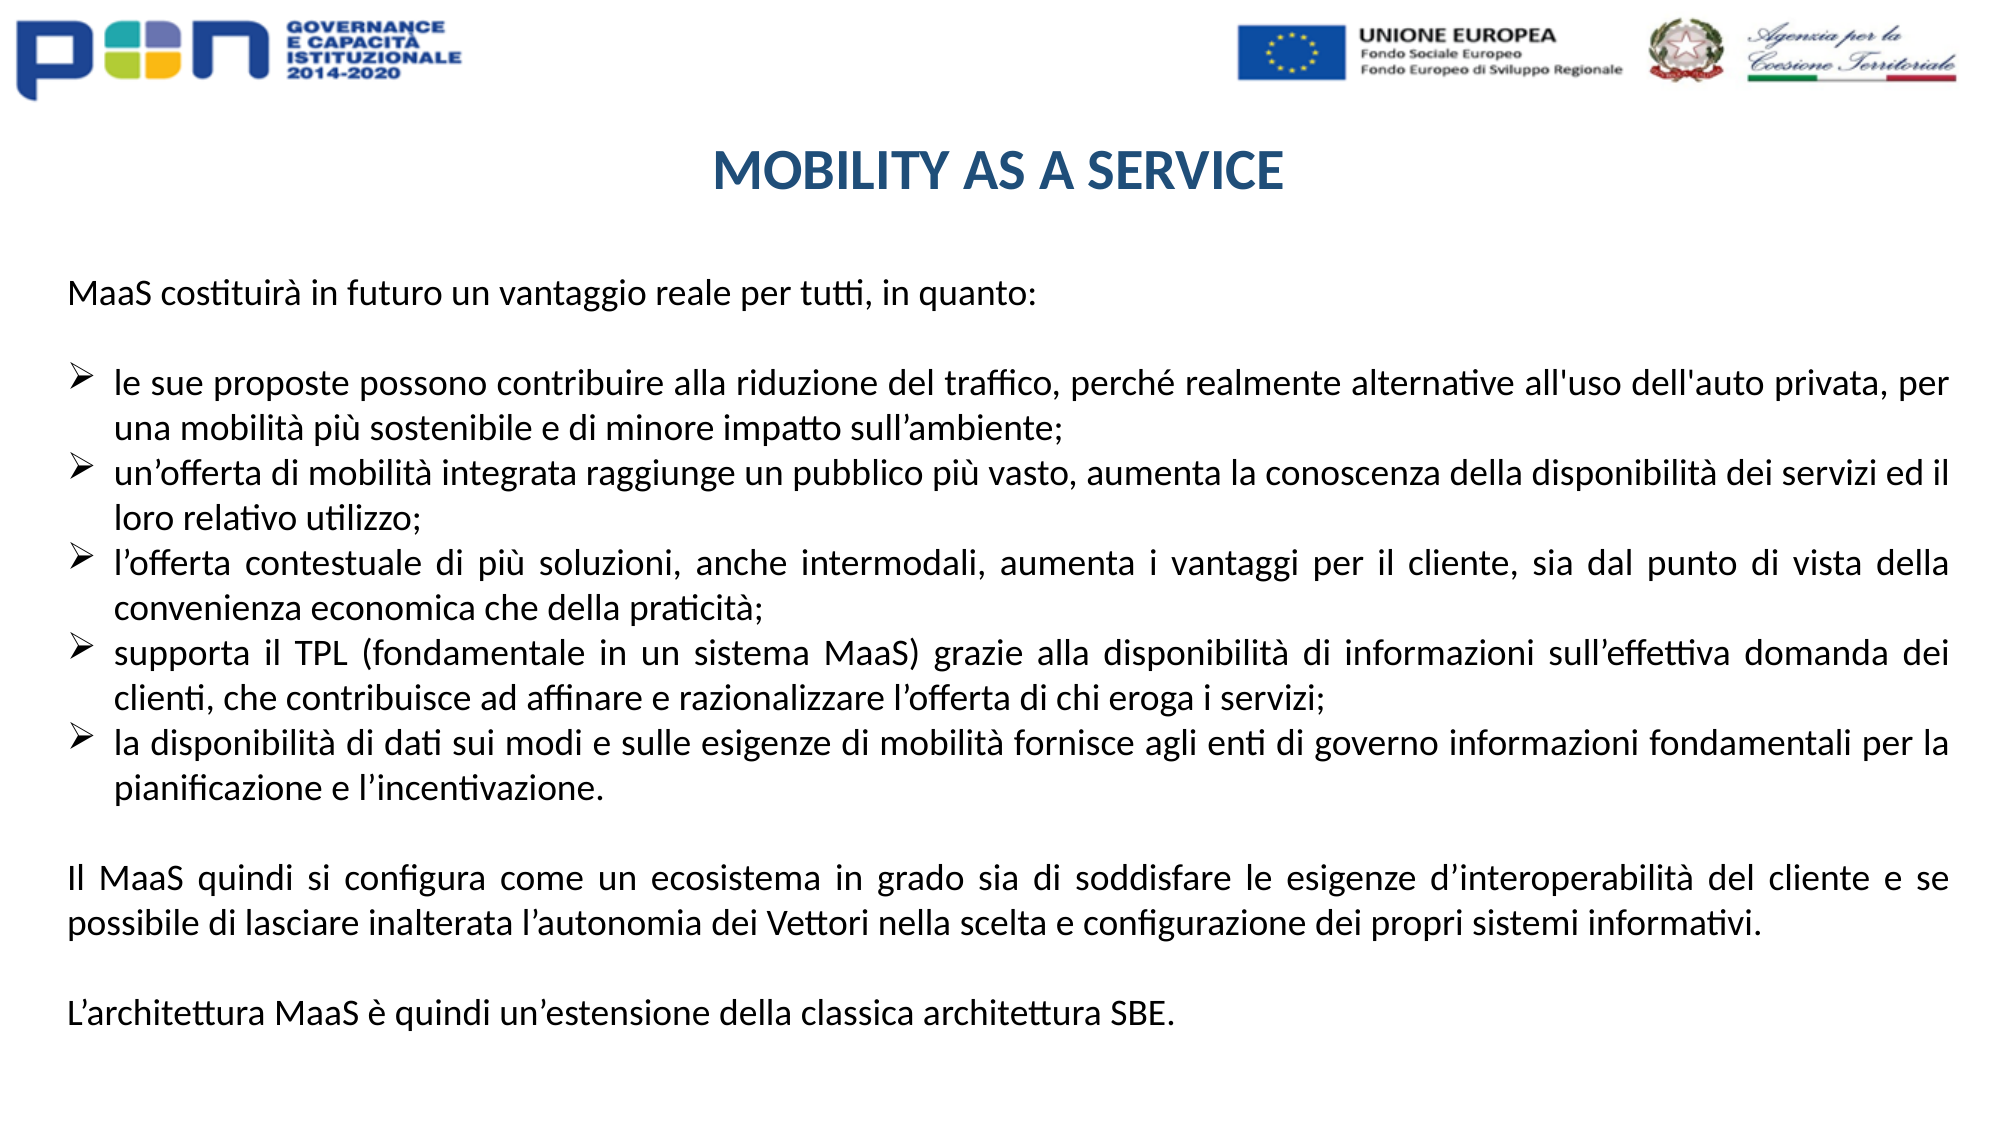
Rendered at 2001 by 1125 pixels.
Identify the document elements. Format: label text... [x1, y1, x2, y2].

text_box MOBILITY AS A SERVICE [30, 107, 1967, 228]
text_box MaaS costituirà in futuro un vantaggio reale per tutti, in quanto: le sue proposte possono contribuire alla riduzione del traffico, perché realmente alternative all'uso dell'auto privata, per una mobilità più sostenibile e di minore impatto sull’ambiente; un’offerta di mobilità integrata raggiunge un pubblico più vasto, aumenta la conoscenza della disponibilità dei servizi ed il loro relativo utilizzo; l’offerta contestuale di più soluzioni, anche intermodali, aumenta i vantaggi per il cliente, sia dal punto di vista della convenienza economica che della praticità; supporta il TPL (fondamentale in un sistema MaaS) grazie alla disponibilità di informazioni sull’effettiva domanda dei clienti, che contribuisce ad affinare e razionalizzare l’offerta di chi eroga i servizi; la disponibilità di dati sui modi e sulle esigenze di mobilità fornisce agli enti di governo informazioni fondamentali per la pianificazione e l’incentivazione. Il MaaS quindi si configura come un ecosistema in grado sia di soddisfare le esigenze d’interoperabilità del cliente e se possibile di lasciare inalterata l’autonomia dei Vettori nella scelta e configurazione dei propri sistemi informativi. L’architettura MaaS è quindi un’estensione della classica architettura SBE. [52, 260, 1967, 1041]
picture [0, 9, 1967, 107]
